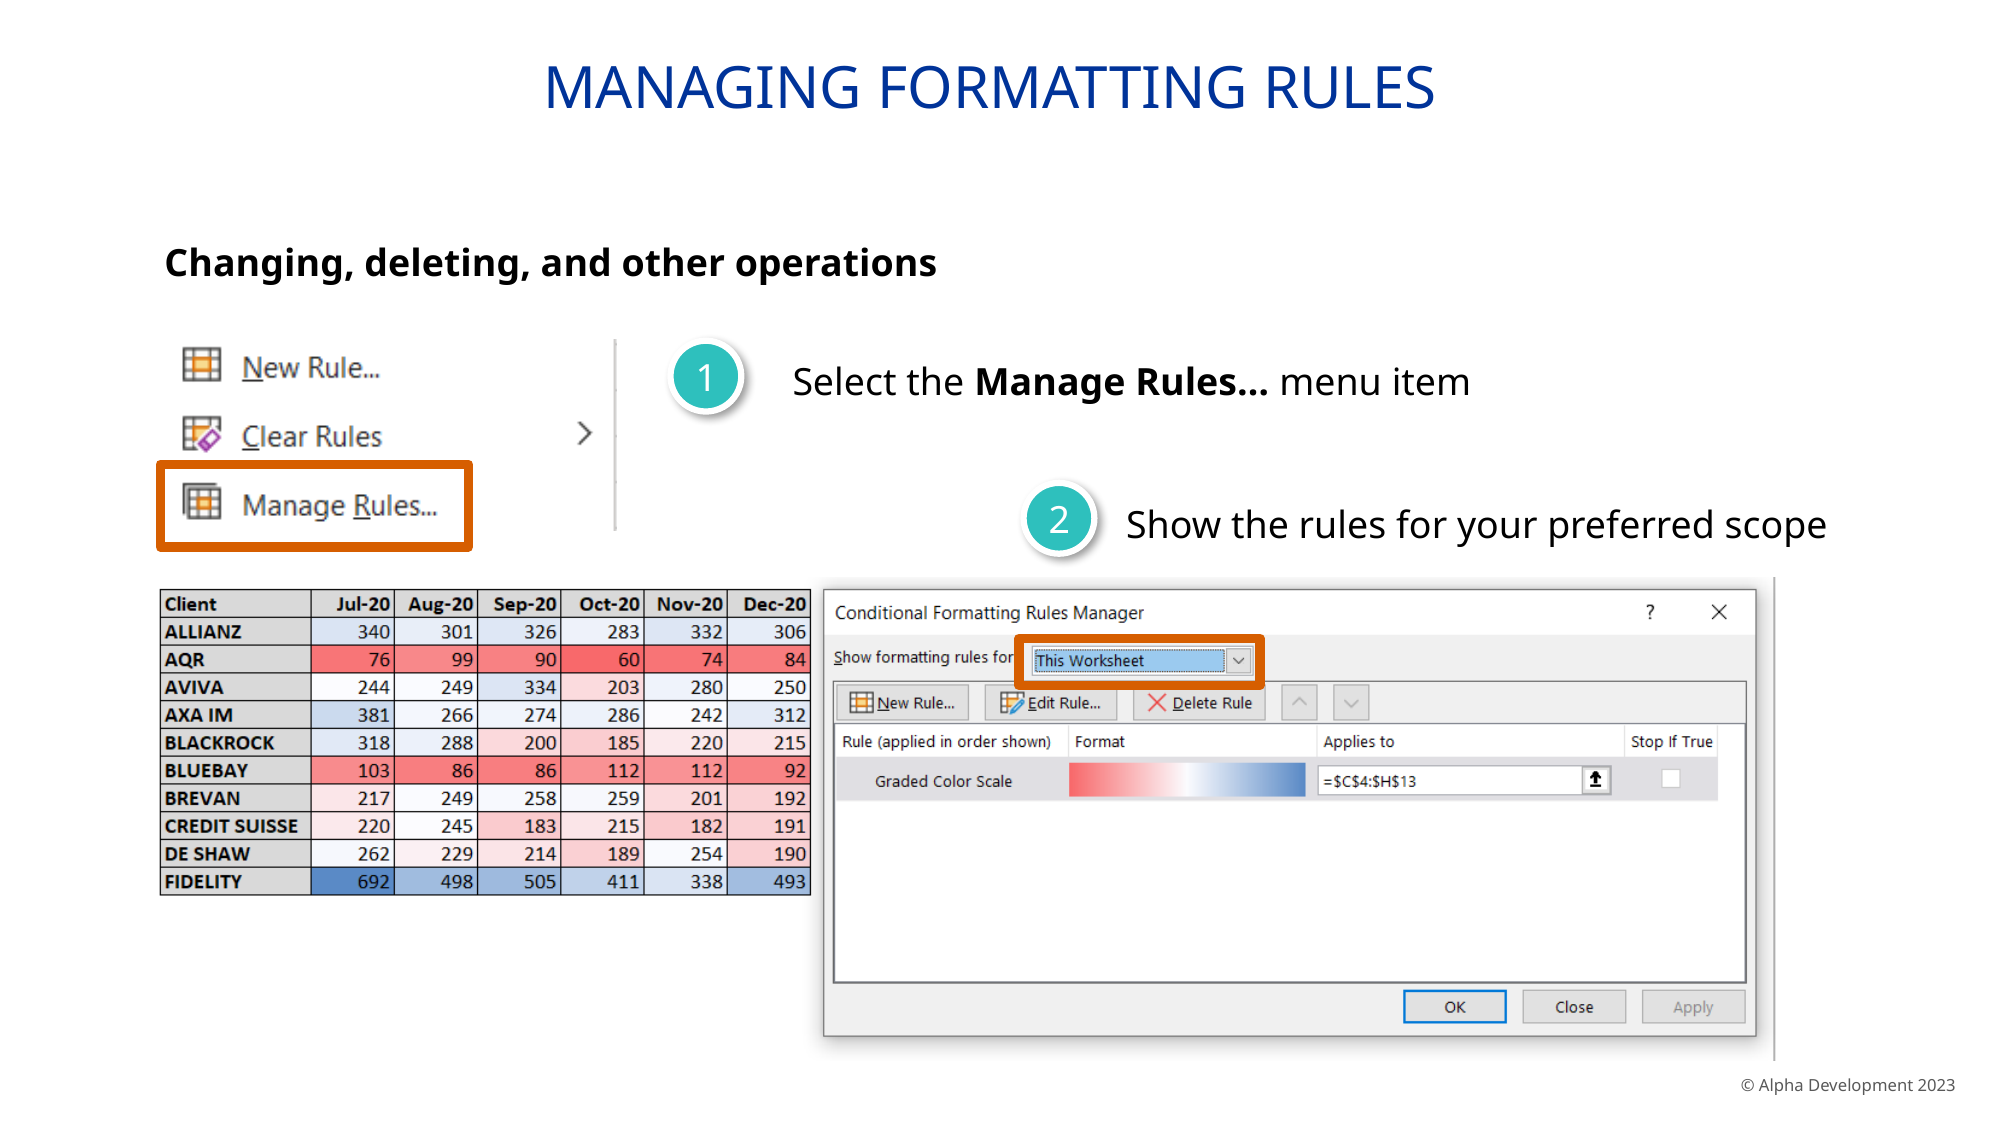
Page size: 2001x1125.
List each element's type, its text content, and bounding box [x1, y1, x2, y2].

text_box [149, 482, 1777, 1062]
text_box Show the rules for your preferred scope [1784, 494, 1844, 554]
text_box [160, 339, 1499, 548]
title Managing formatting RULES [82, 42, 1898, 138]
text_box Changing, deleting, and other operations [149, 231, 1934, 292]
